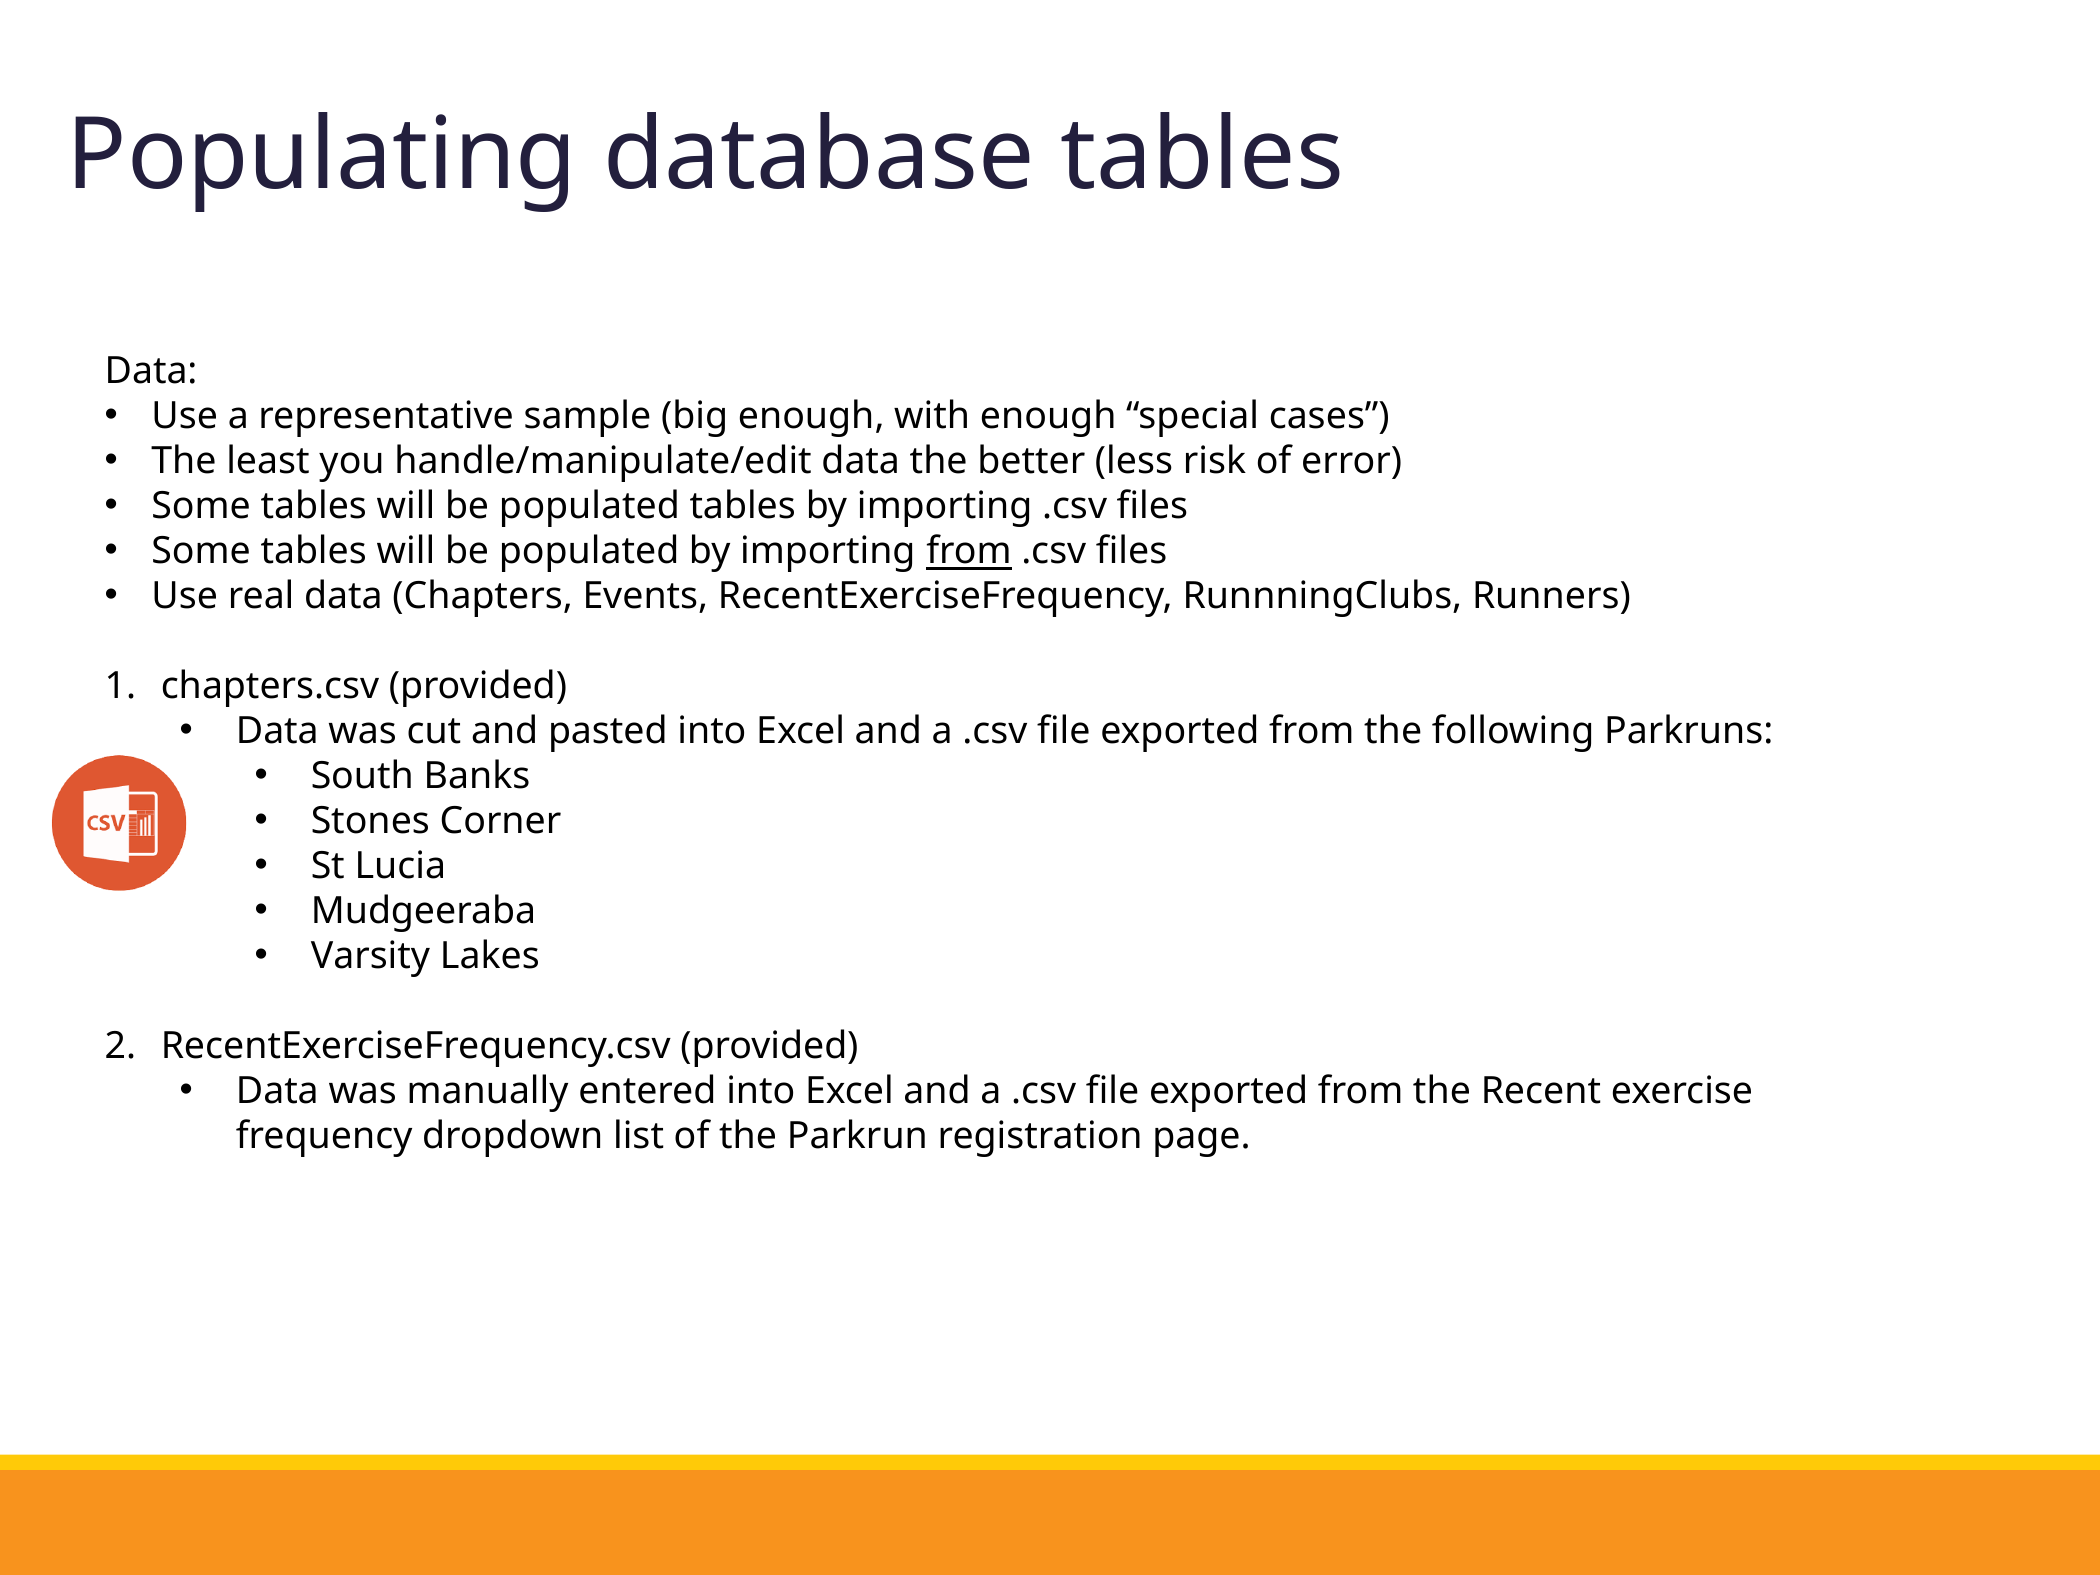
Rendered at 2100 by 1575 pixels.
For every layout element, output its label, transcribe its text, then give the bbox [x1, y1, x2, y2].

text_box Populating database tables [51, 0, 1863, 305]
picture [51, 755, 187, 891]
text_box Data: Use a representative sample (big enough, with enough “special cases”) The least you handle/manipulate/edit data the better (less risk of error) Some tables will be populated tables by importing .csv files Some tables will be populated by importing from .csv files Use real data (Chapters, Events, RecentExerciseFrequency, RunnningClubs, Runners) chapters.csv (provided) Data was cut and pasted into Excel and a .csv file exported from the following Parkruns: South Banks Stones Corner St Lucia Mudgeeraba Varsity Lakes RecentExerciseFrequency.csv (provided) Data was manually entered into Excel and a .csv file exported from the Recent exercise frequency dropdown list of the Parkrun registration page. [89, 339, 1880, 1164]
